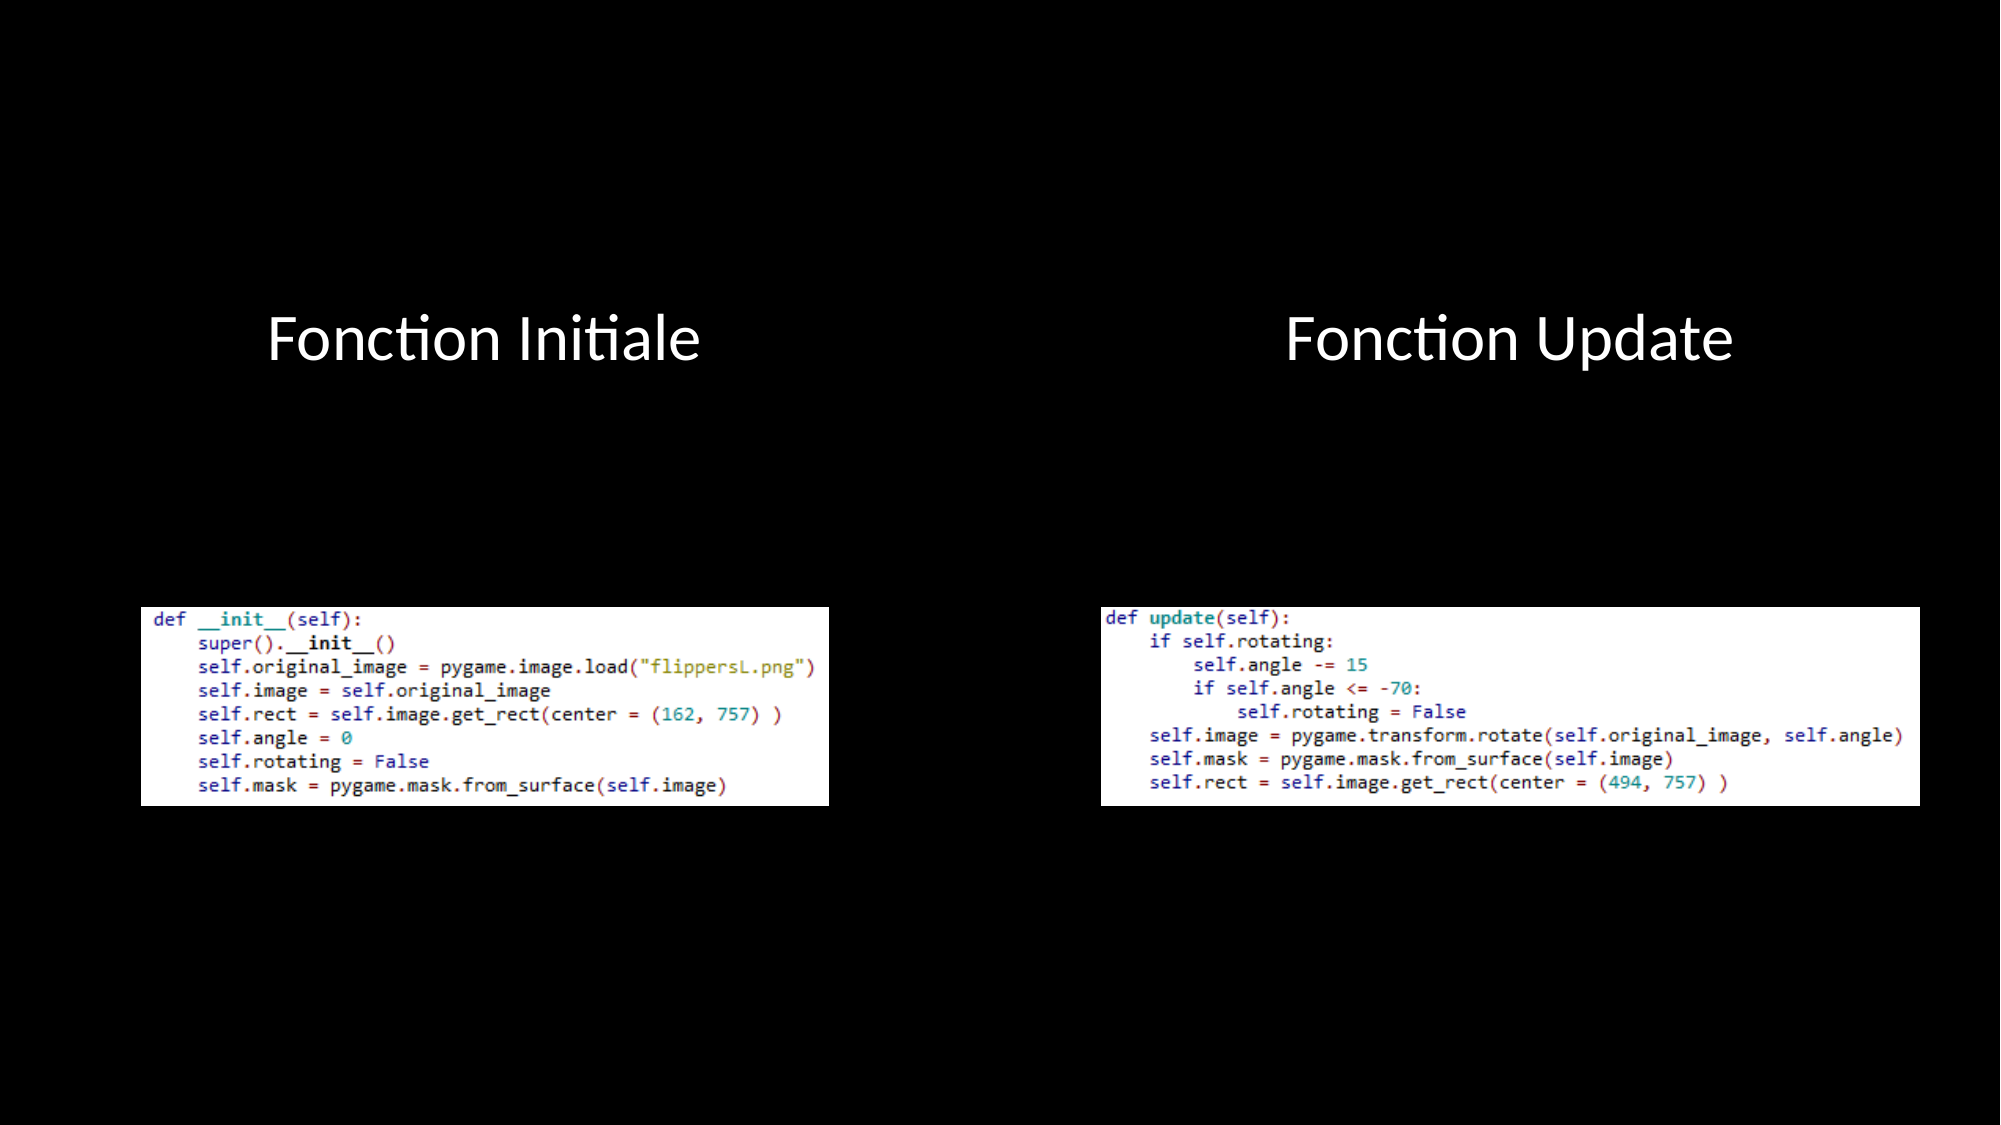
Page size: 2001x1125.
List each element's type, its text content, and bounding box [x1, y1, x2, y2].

text_box Fonction Update [1254, 280, 1767, 381]
picture [140, 607, 829, 806]
picture [1101, 607, 1920, 806]
text_box Fonction Initiale [228, 280, 741, 381]
